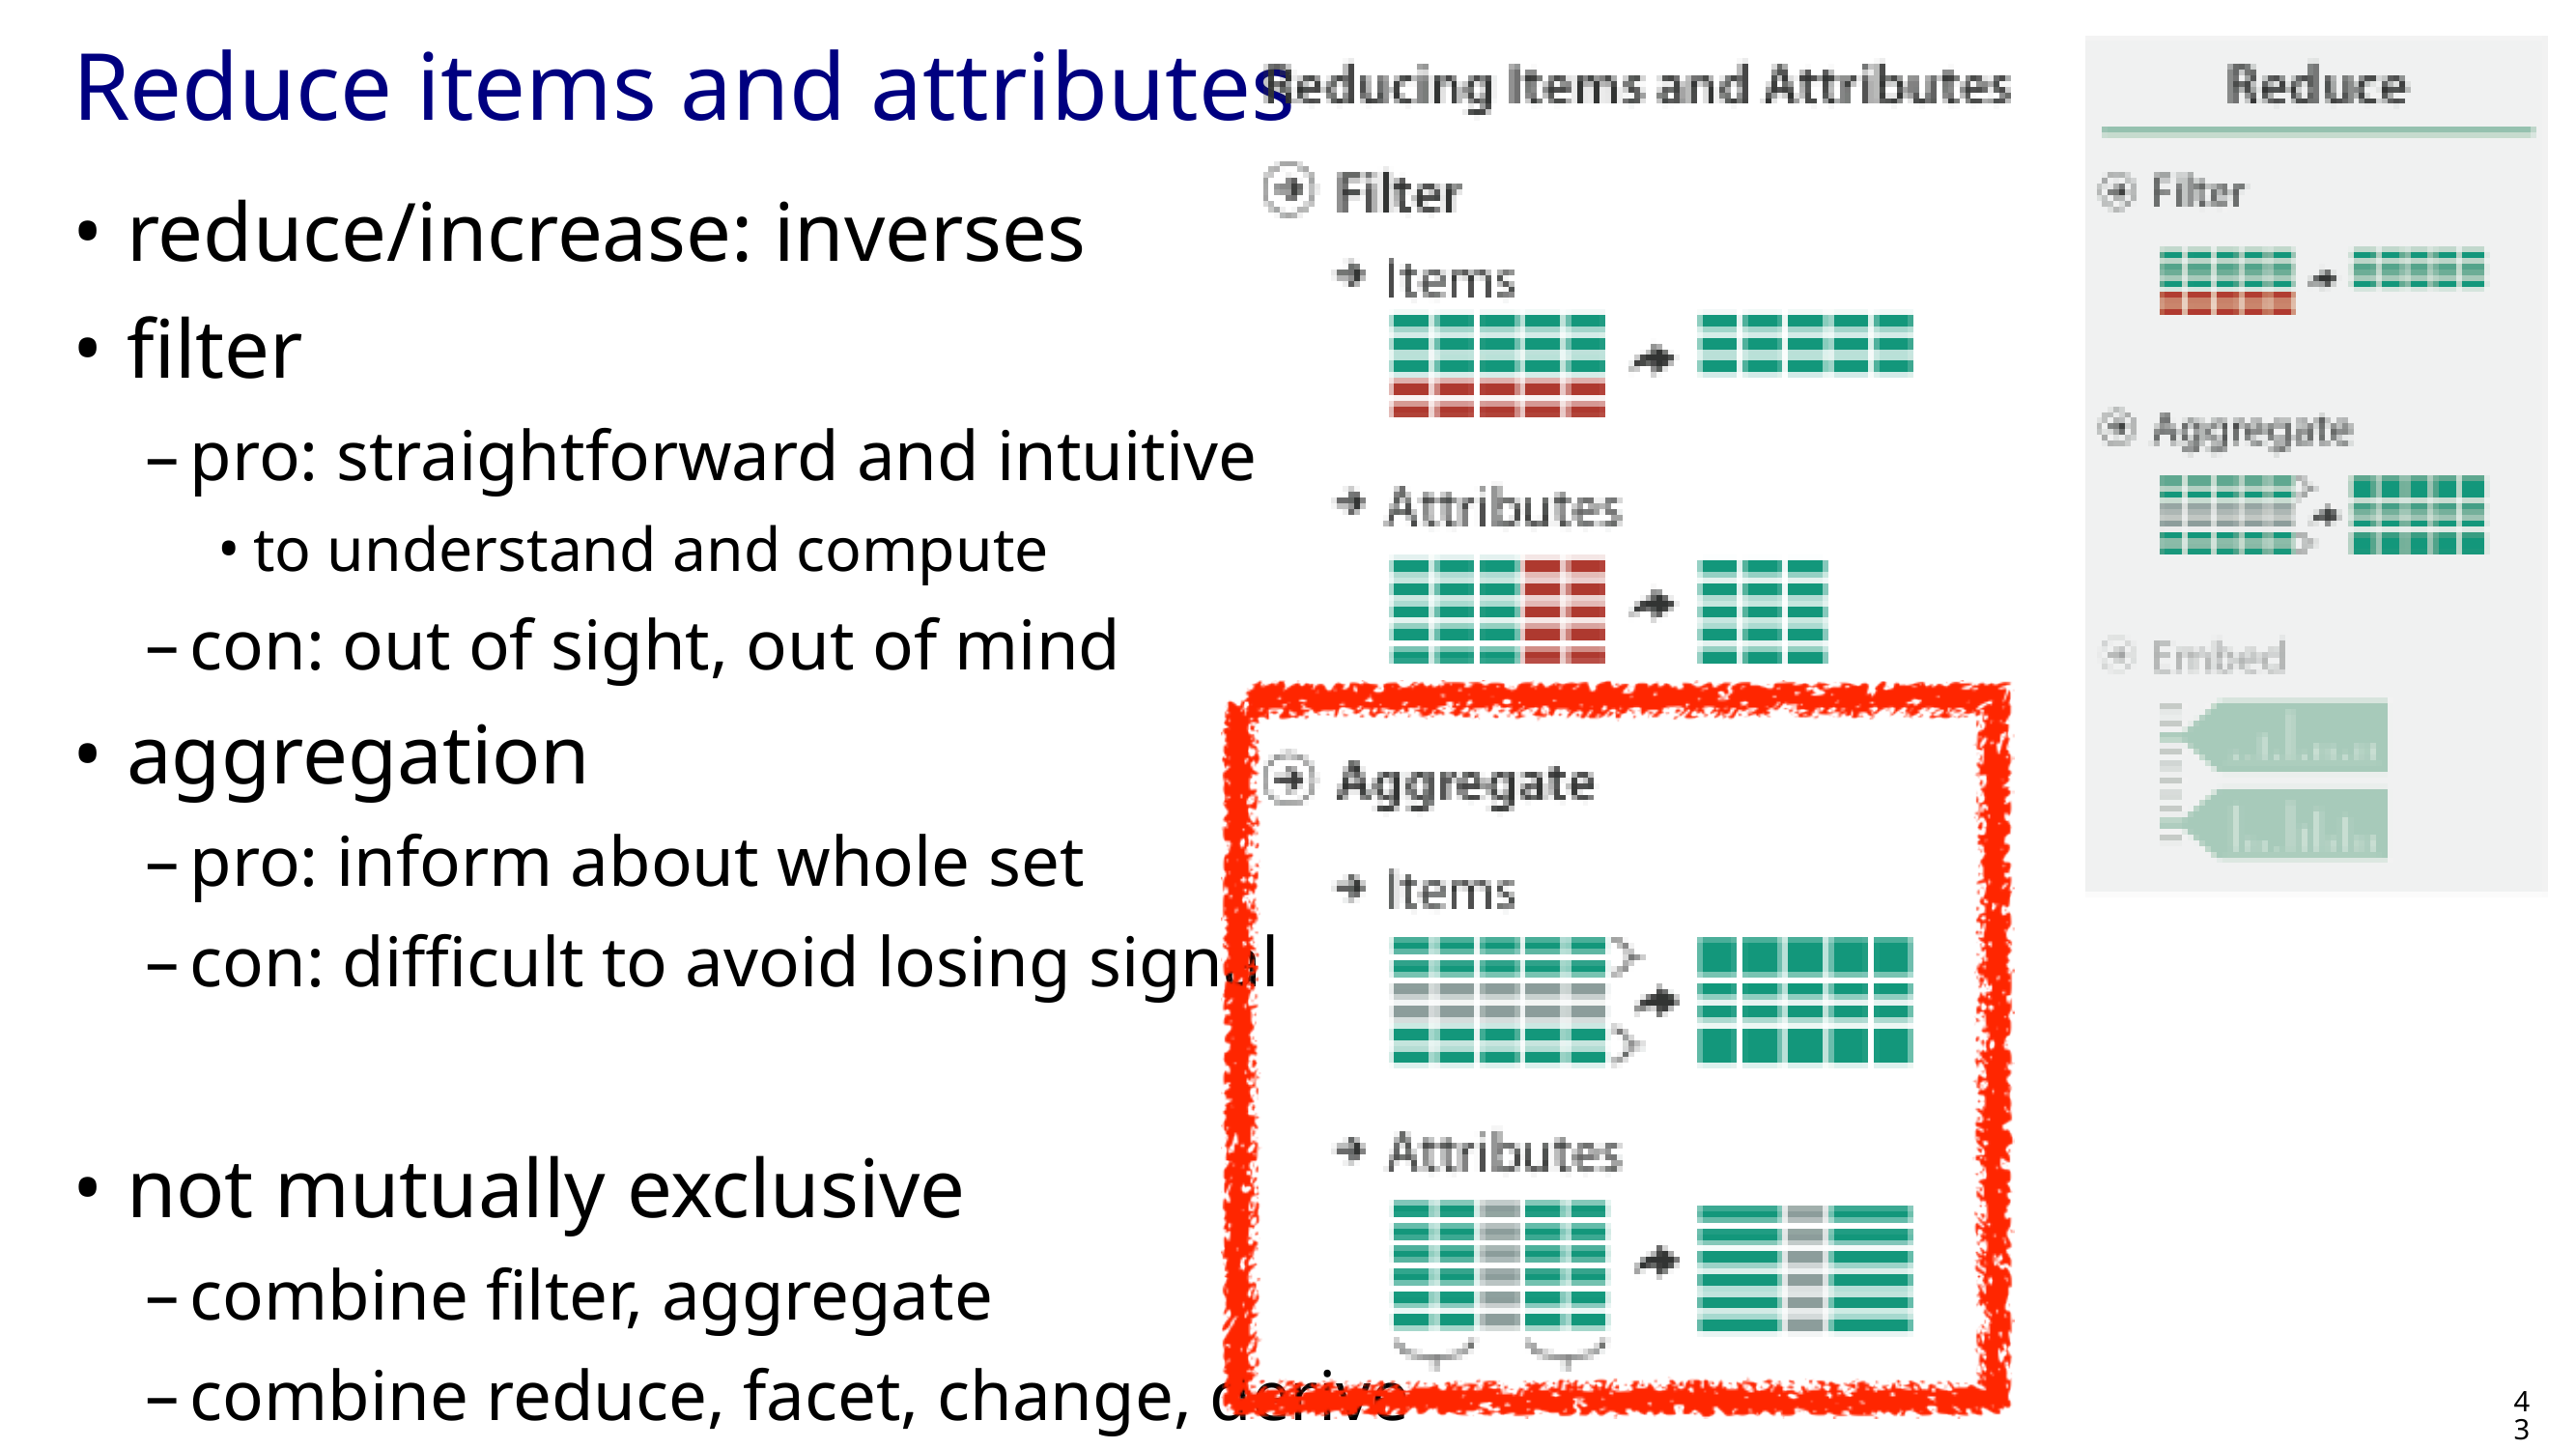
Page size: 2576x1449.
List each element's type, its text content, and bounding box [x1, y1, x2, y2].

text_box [1221, 680, 2015, 1419]
title Reduce items and attributes [66, 0, 2576, 167]
picture [1263, 36, 2548, 1372]
list reduce/increase: inverses filter pro: straightforward and intuitive to understand and compute con: out of sight, out of mind aggregation pro: inform about whole set con: difficult to avoid losing signal not mutually exclusive combine filter, aggregate combine reduce, facet, change, derive [66, 175, 2576, 1449]
